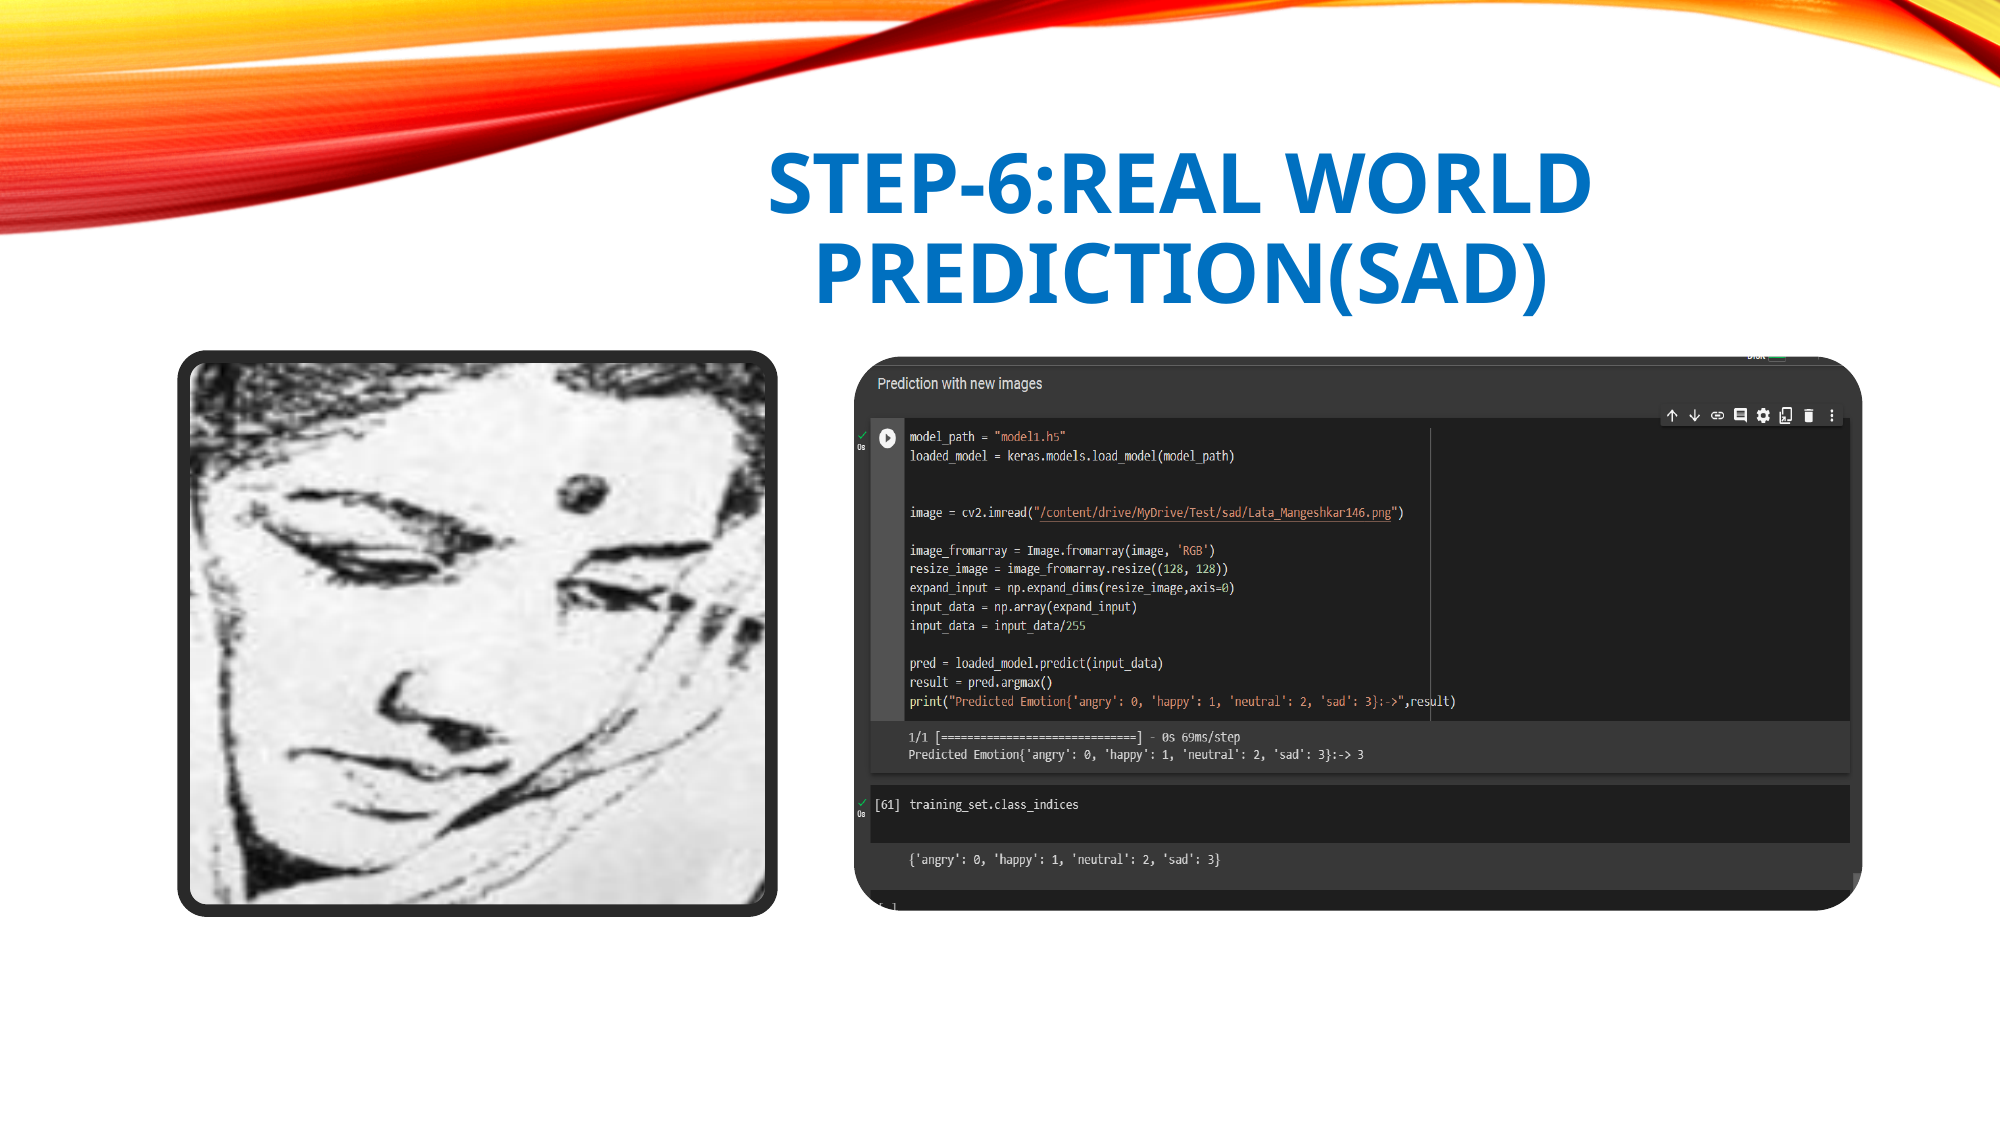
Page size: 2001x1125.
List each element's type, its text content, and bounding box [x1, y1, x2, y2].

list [853, 356, 1863, 911]
picture [0, 0, 2000, 237]
title Step-6:Real World Prediction(Sad) [474, 125, 1888, 338]
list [183, 356, 772, 911]
